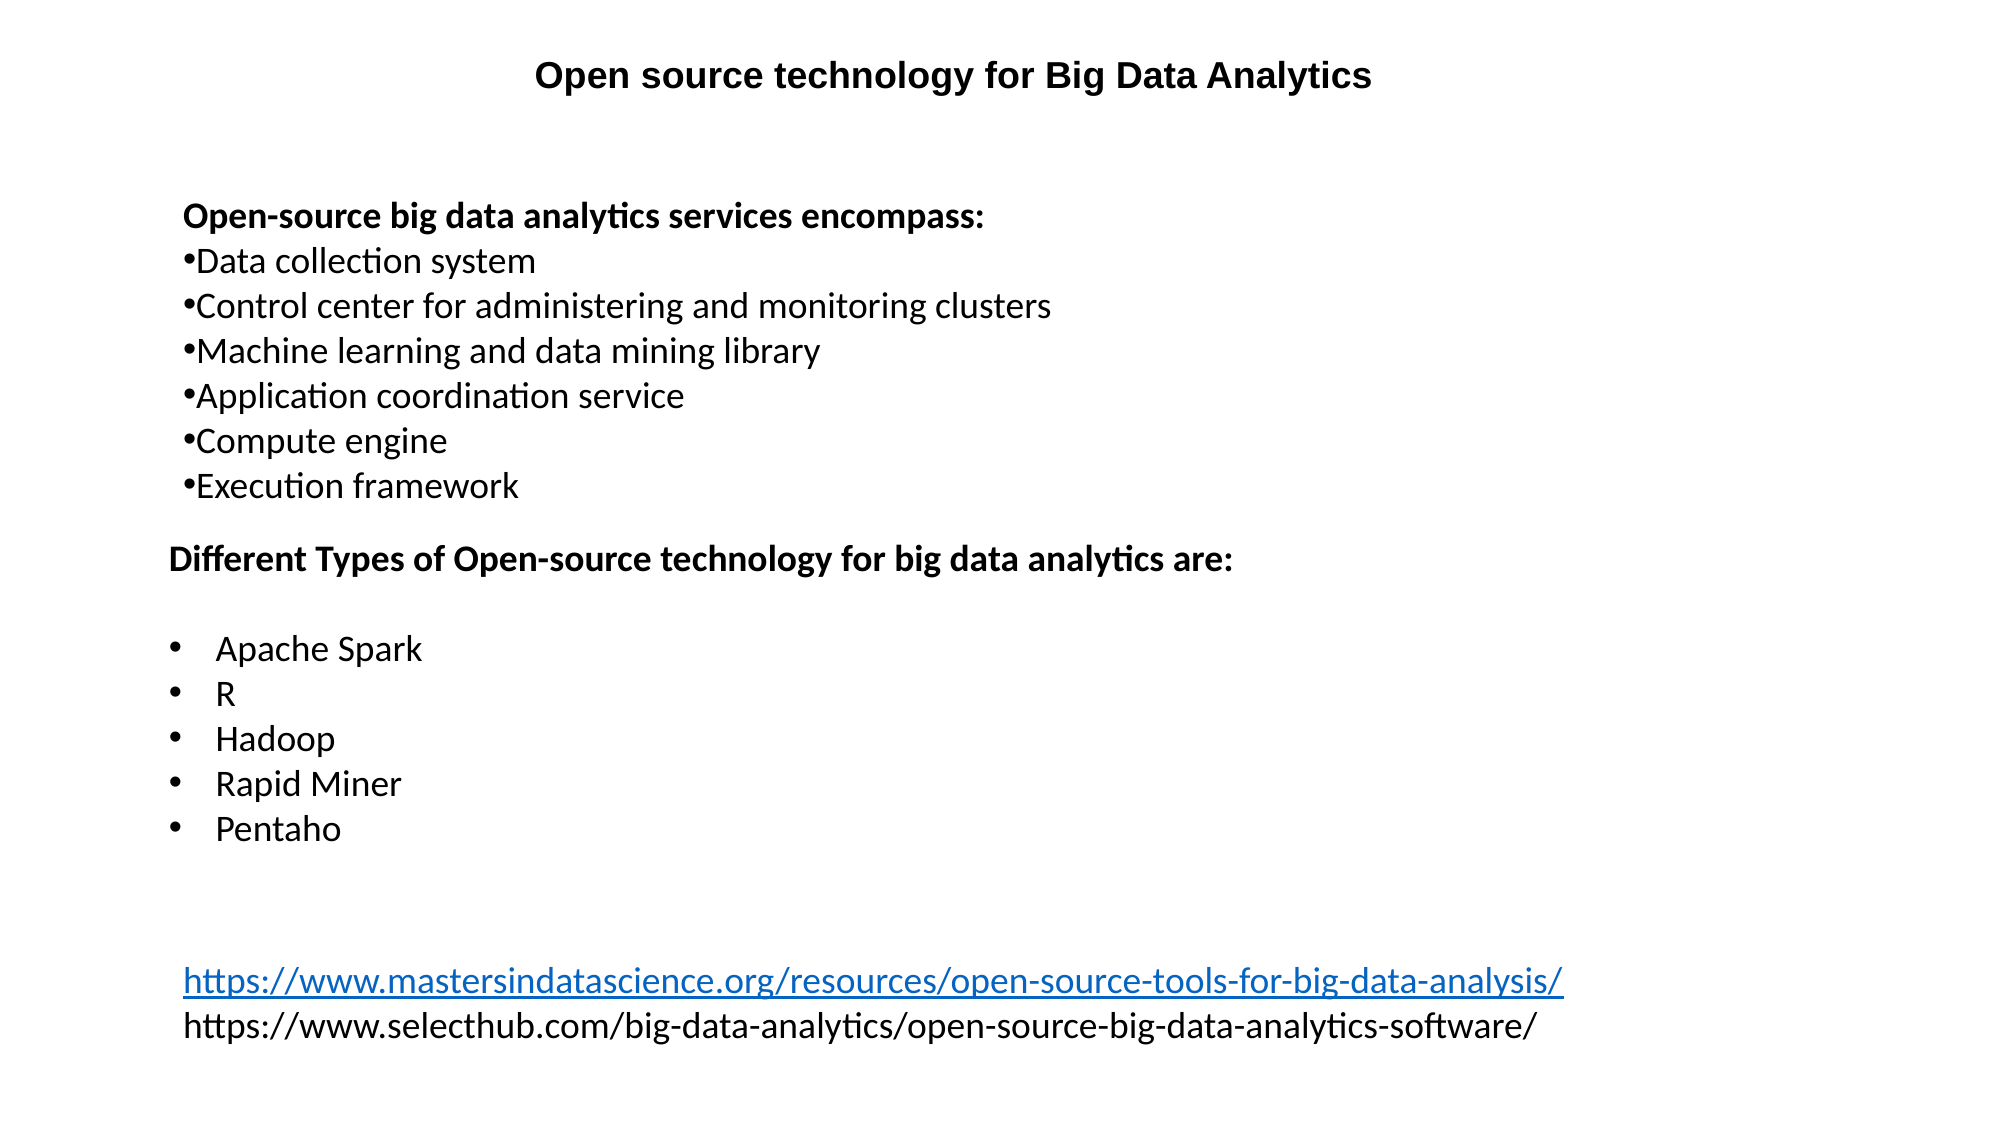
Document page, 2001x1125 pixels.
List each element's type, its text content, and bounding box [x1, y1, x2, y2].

text_box Different Types of Open-source technology for big data analytics are: Apache Spark R Hadoop Rapid Miner Pentaho [154, 526, 1654, 857]
text_box Open-source big data analytics services encompass: Data collection system Control center for administering and monitoring clusters Machine learning and data mining library Application coordination service Compute engine Execution framework [168, 183, 1828, 559]
text_box Open source technology for Big Data Analytics [154, 43, 1765, 104]
text_box https://www.mastersindatascience.org/resources/open-source-tools-for-big-data-analysis/ https://www.selecthub.com/big-data-analytics/open-source-big-data-analytics-software/ [168, 948, 1809, 1099]
